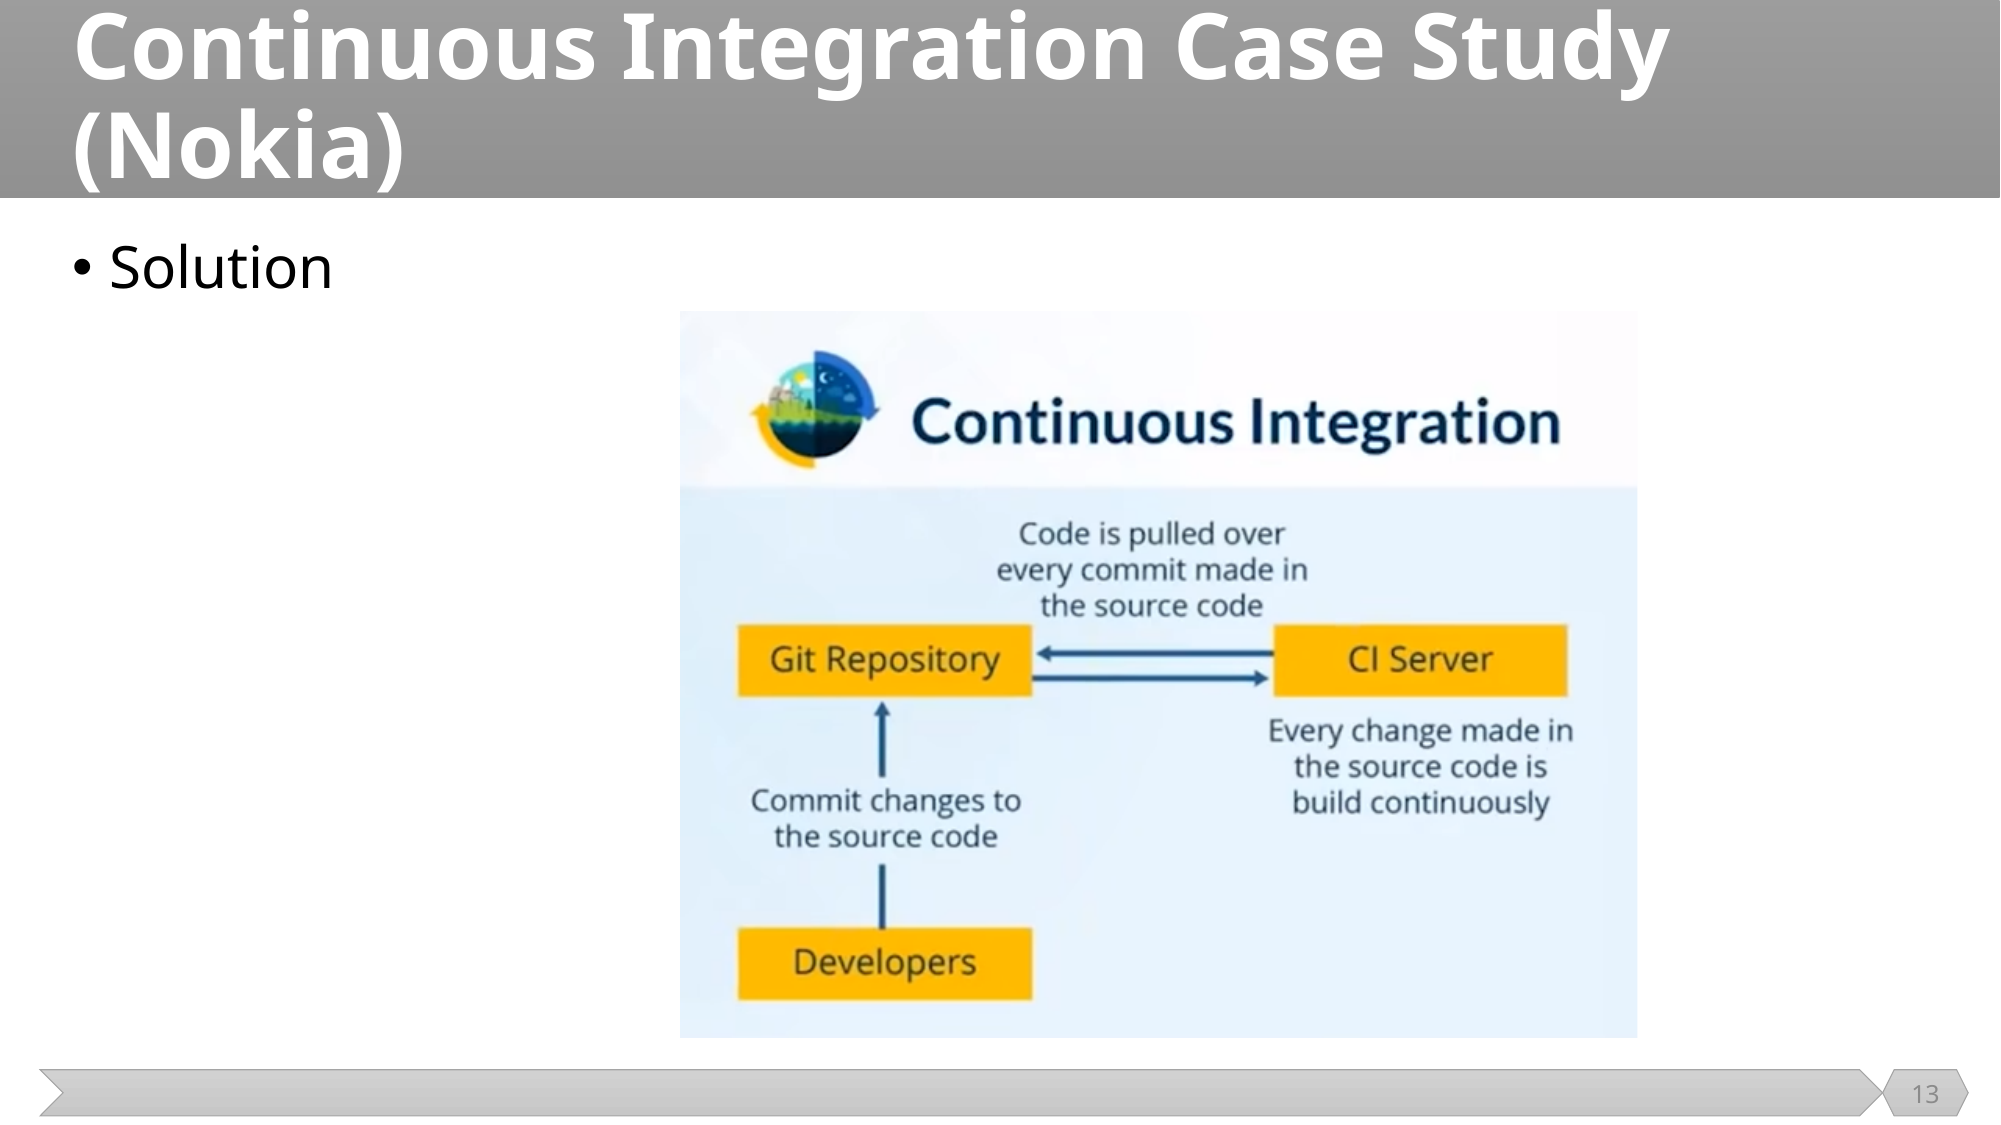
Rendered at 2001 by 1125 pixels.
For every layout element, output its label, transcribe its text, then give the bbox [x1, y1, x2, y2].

picture [680, 311, 1638, 1038]
title Continuous Integration Case Study (Nokia) [56, 0, 1969, 199]
slide_number 13 [1882, 1065, 1969, 1125]
list Solution [56, 230, 1969, 1010]
